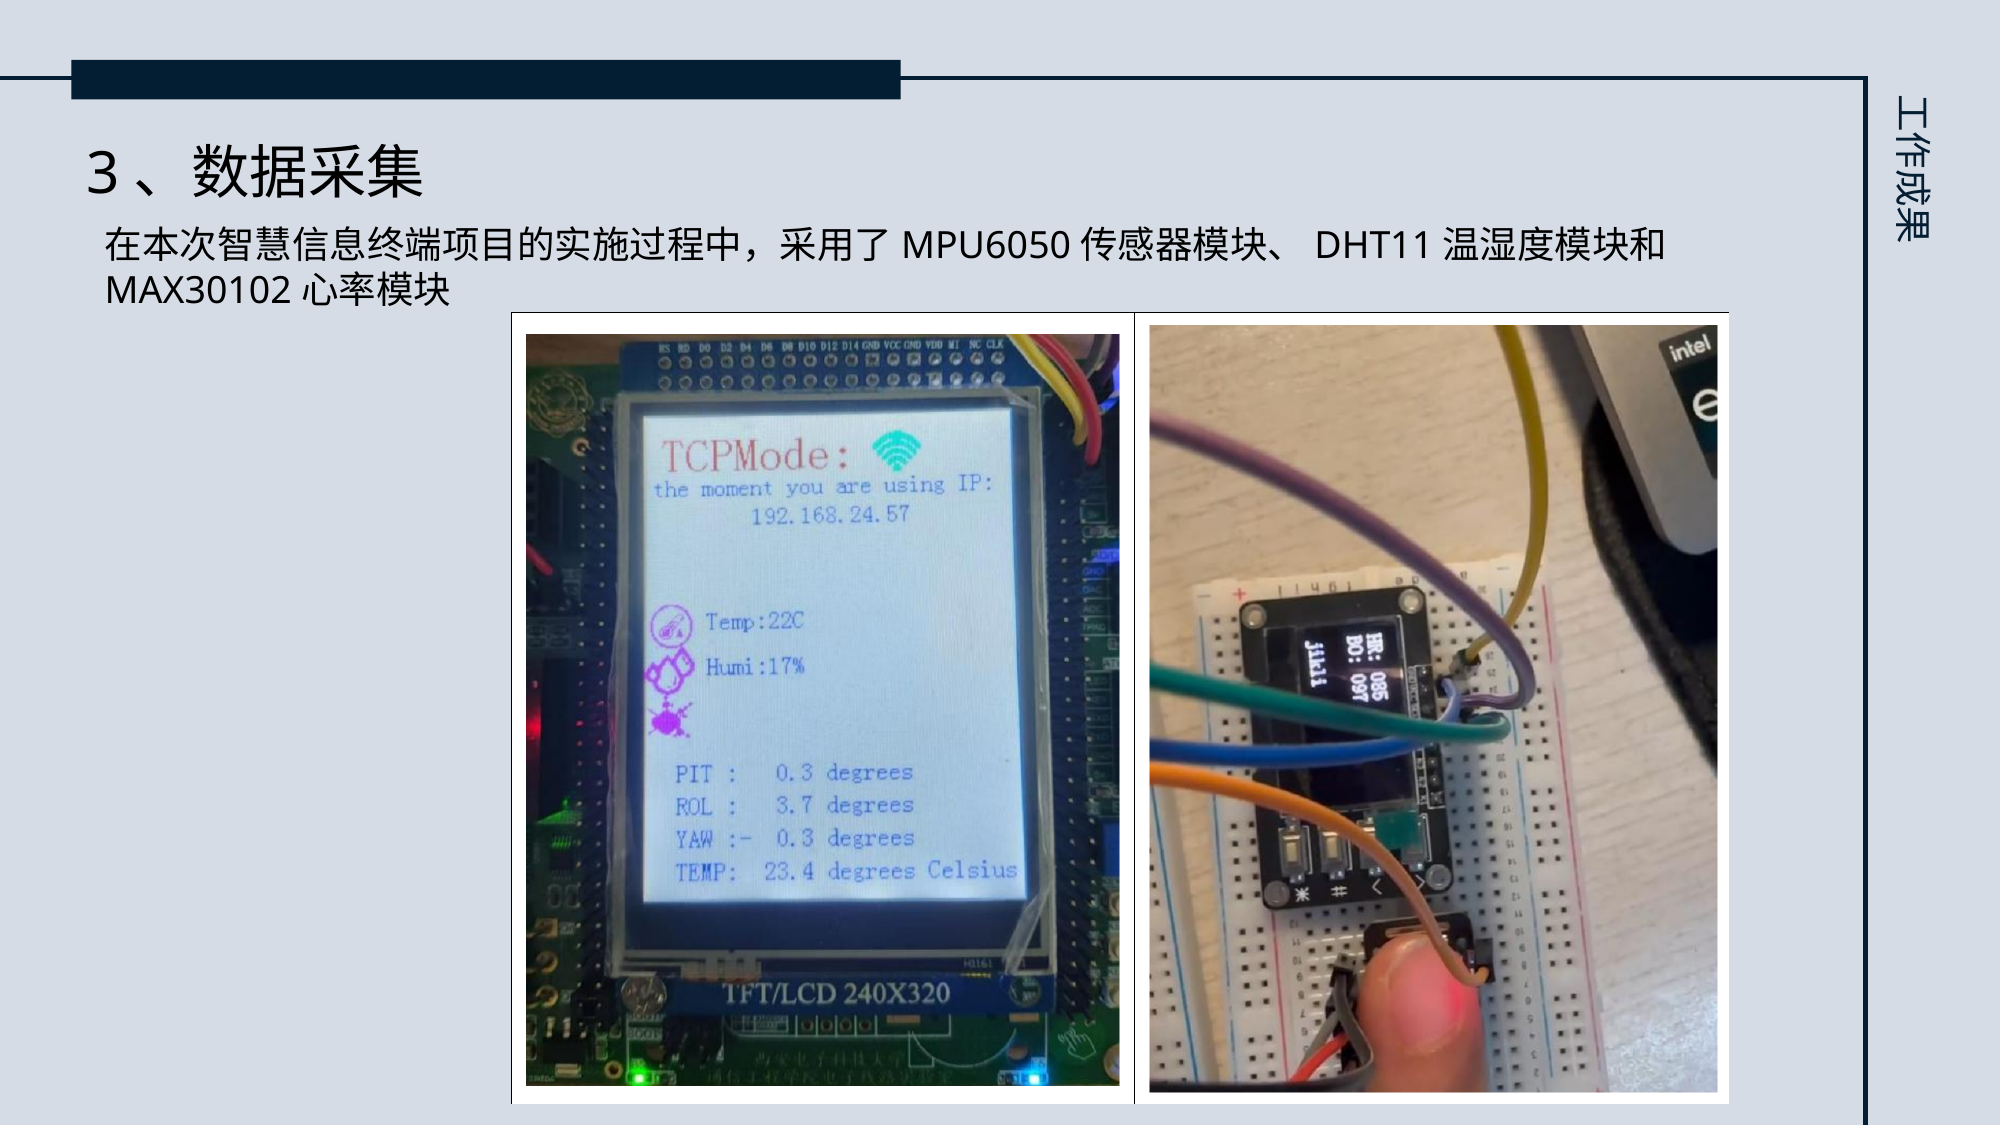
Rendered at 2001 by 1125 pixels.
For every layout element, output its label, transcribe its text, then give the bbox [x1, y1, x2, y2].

text_box [0, 77, 1866, 1125]
text_box 工作成果 [1868, 79, 1944, 296]
picture [511, 312, 1729, 1104]
text_box [70, 59, 902, 100]
